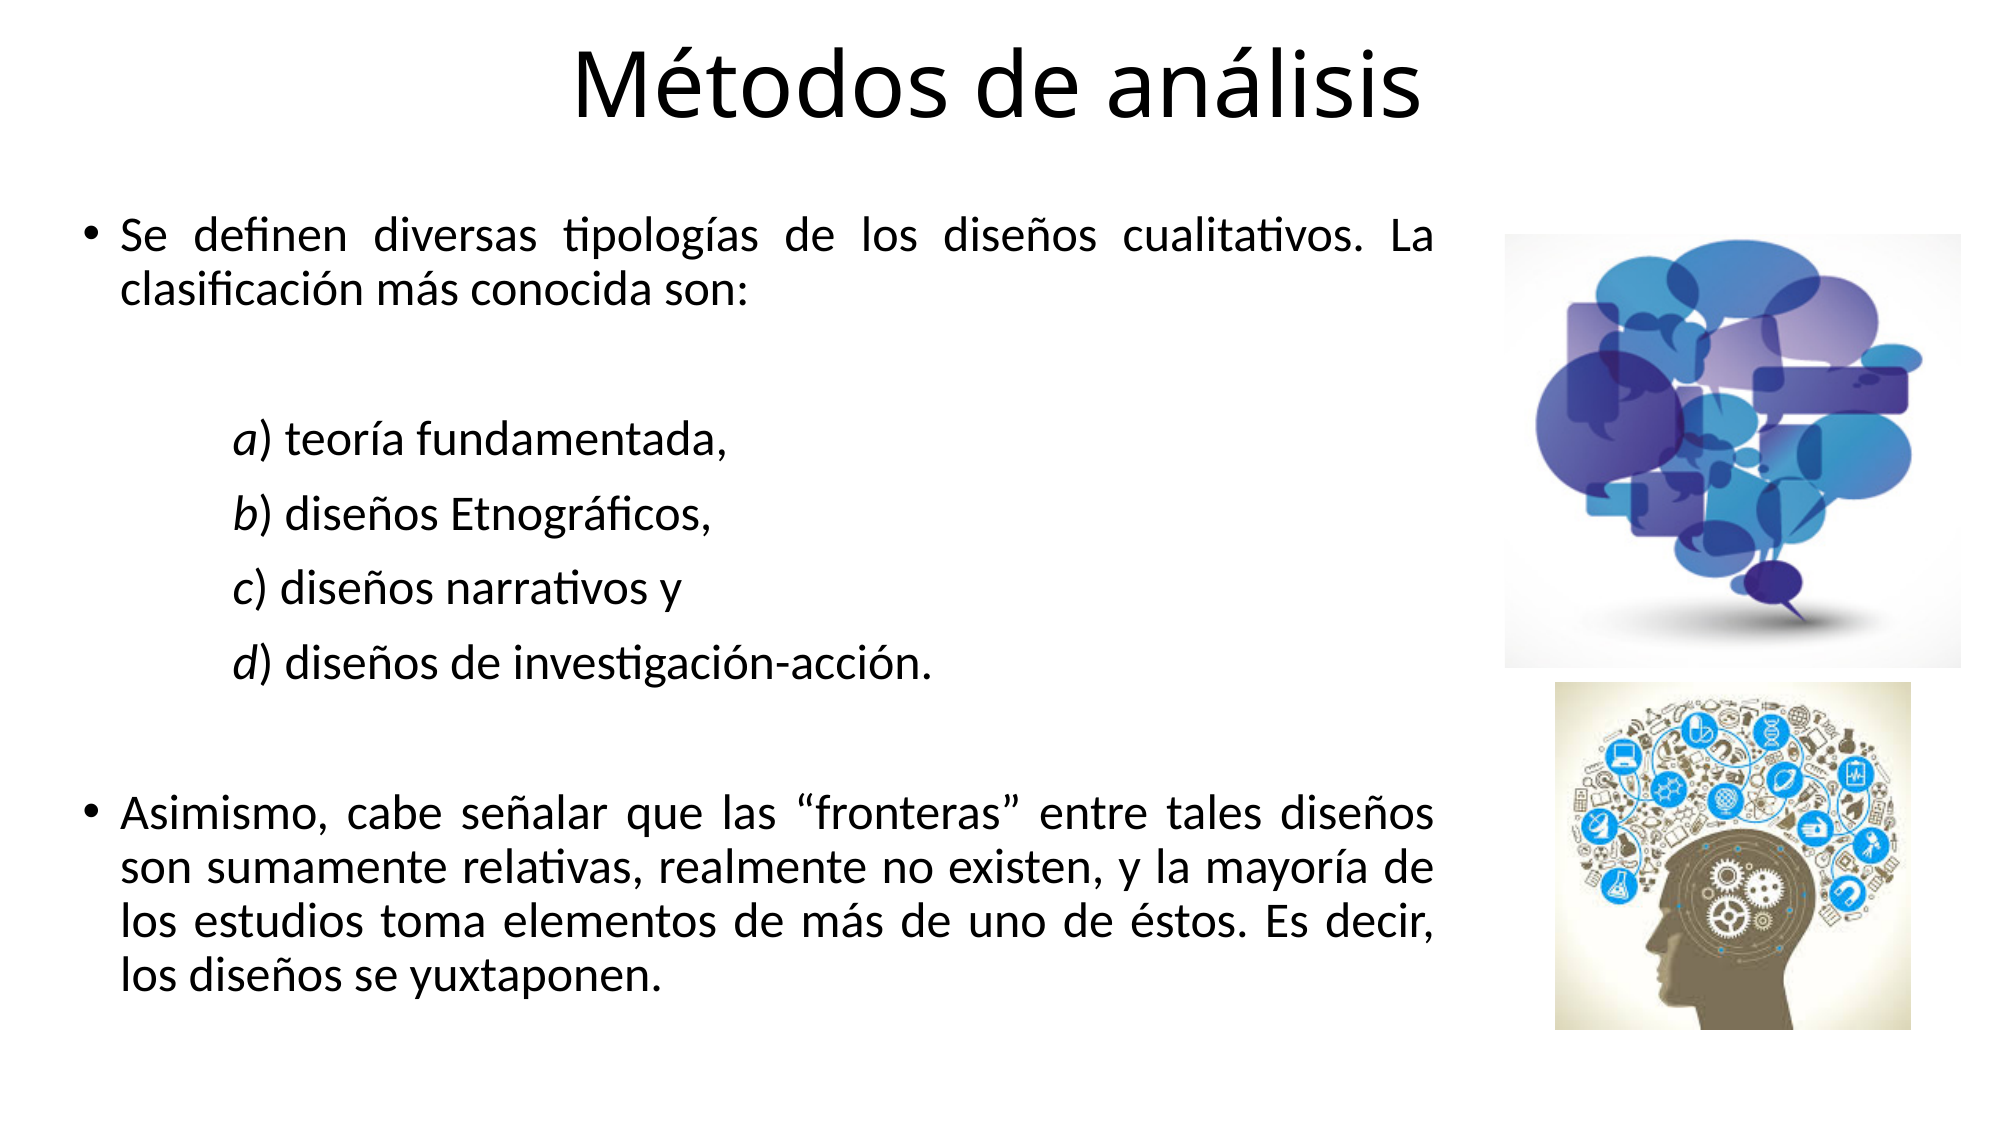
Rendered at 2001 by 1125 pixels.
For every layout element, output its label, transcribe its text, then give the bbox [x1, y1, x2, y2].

picture [1555, 682, 1911, 1030]
picture [1504, 234, 1961, 668]
list Se definen diversas tipologías de los diseños cualitativos. La clasificación más conocida son: a) teoría fundamentada, b) diseños Etnográficos, c) diseños narrativos y d) diseños de investigación-acción. Asimismo, cabe señalar que las “fronteras” entre tales diseños son sumamente relativas, realmente no existen, y la mayoría de los estudios toma elementos de más de uno de éstos. Es decir, los diseños se yuxtaponen. [67, 200, 1451, 1038]
title Métodos de análisis [135, 24, 1861, 150]
